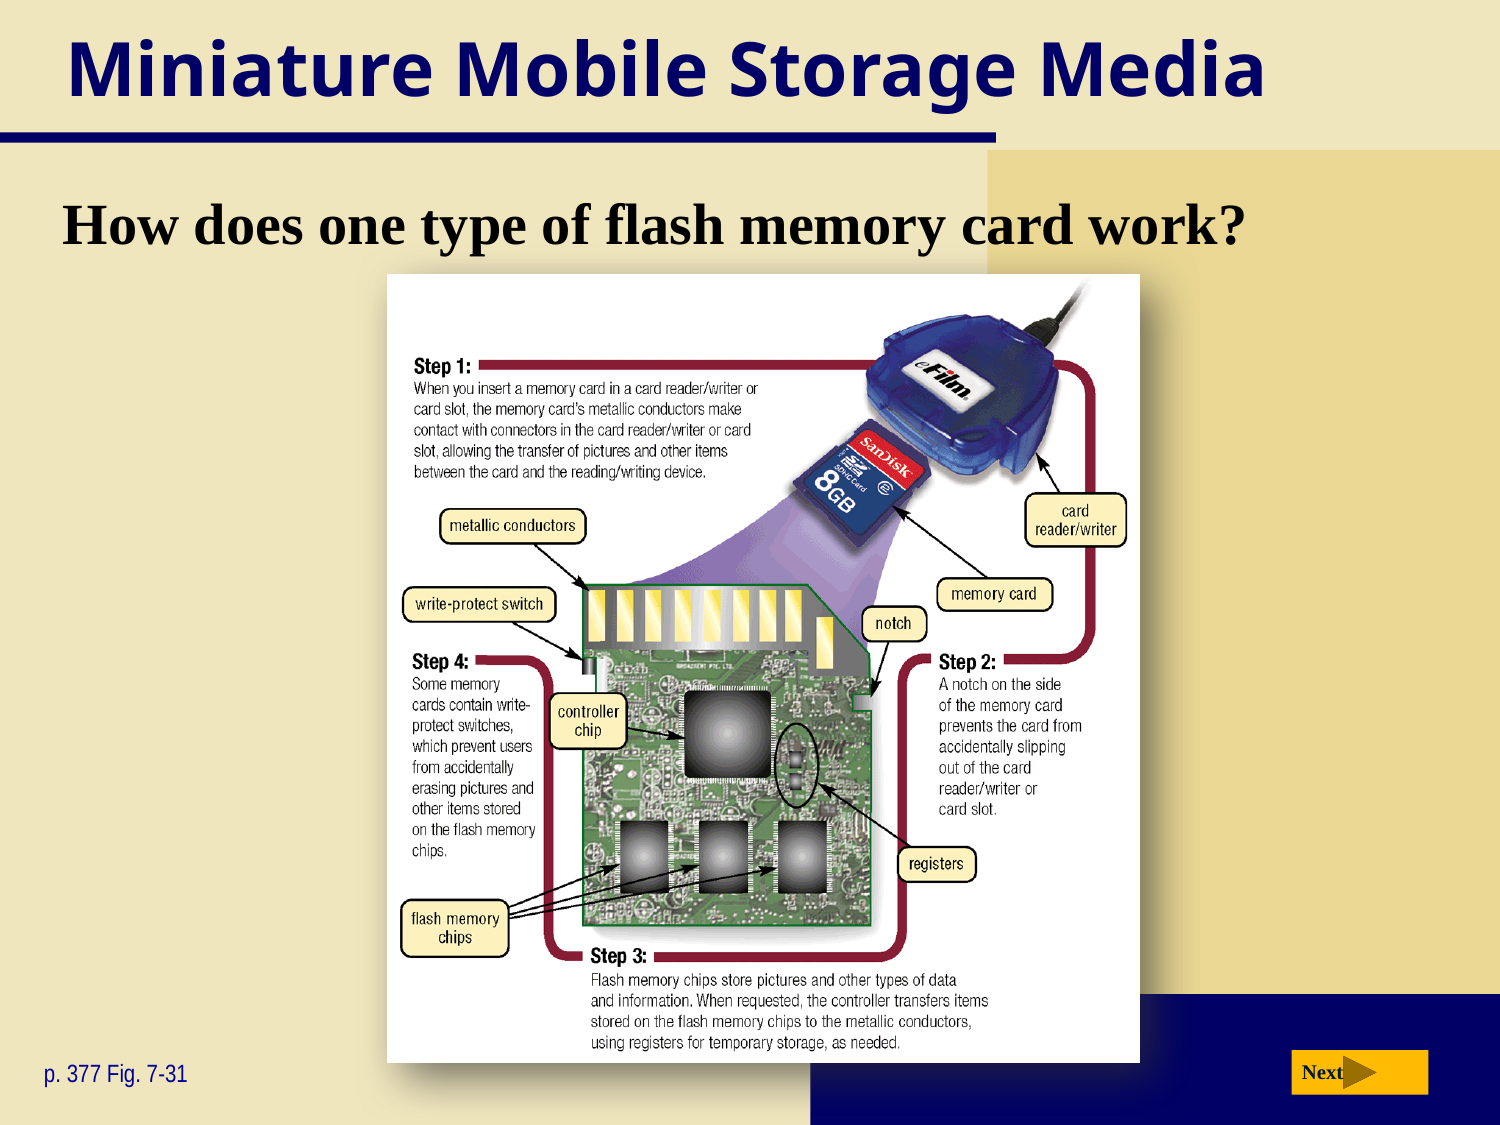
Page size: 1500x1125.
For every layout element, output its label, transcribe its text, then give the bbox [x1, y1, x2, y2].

list How does one type of flash memory card work? [47, 178, 1457, 288]
title Miniature Mobile Storage Media [49, 0, 1459, 133]
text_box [1286, 1049, 1429, 1095]
text_box p. 377 Fig. 7-31 [29, 1050, 284, 1095]
picture [387, 274, 1140, 1063]
